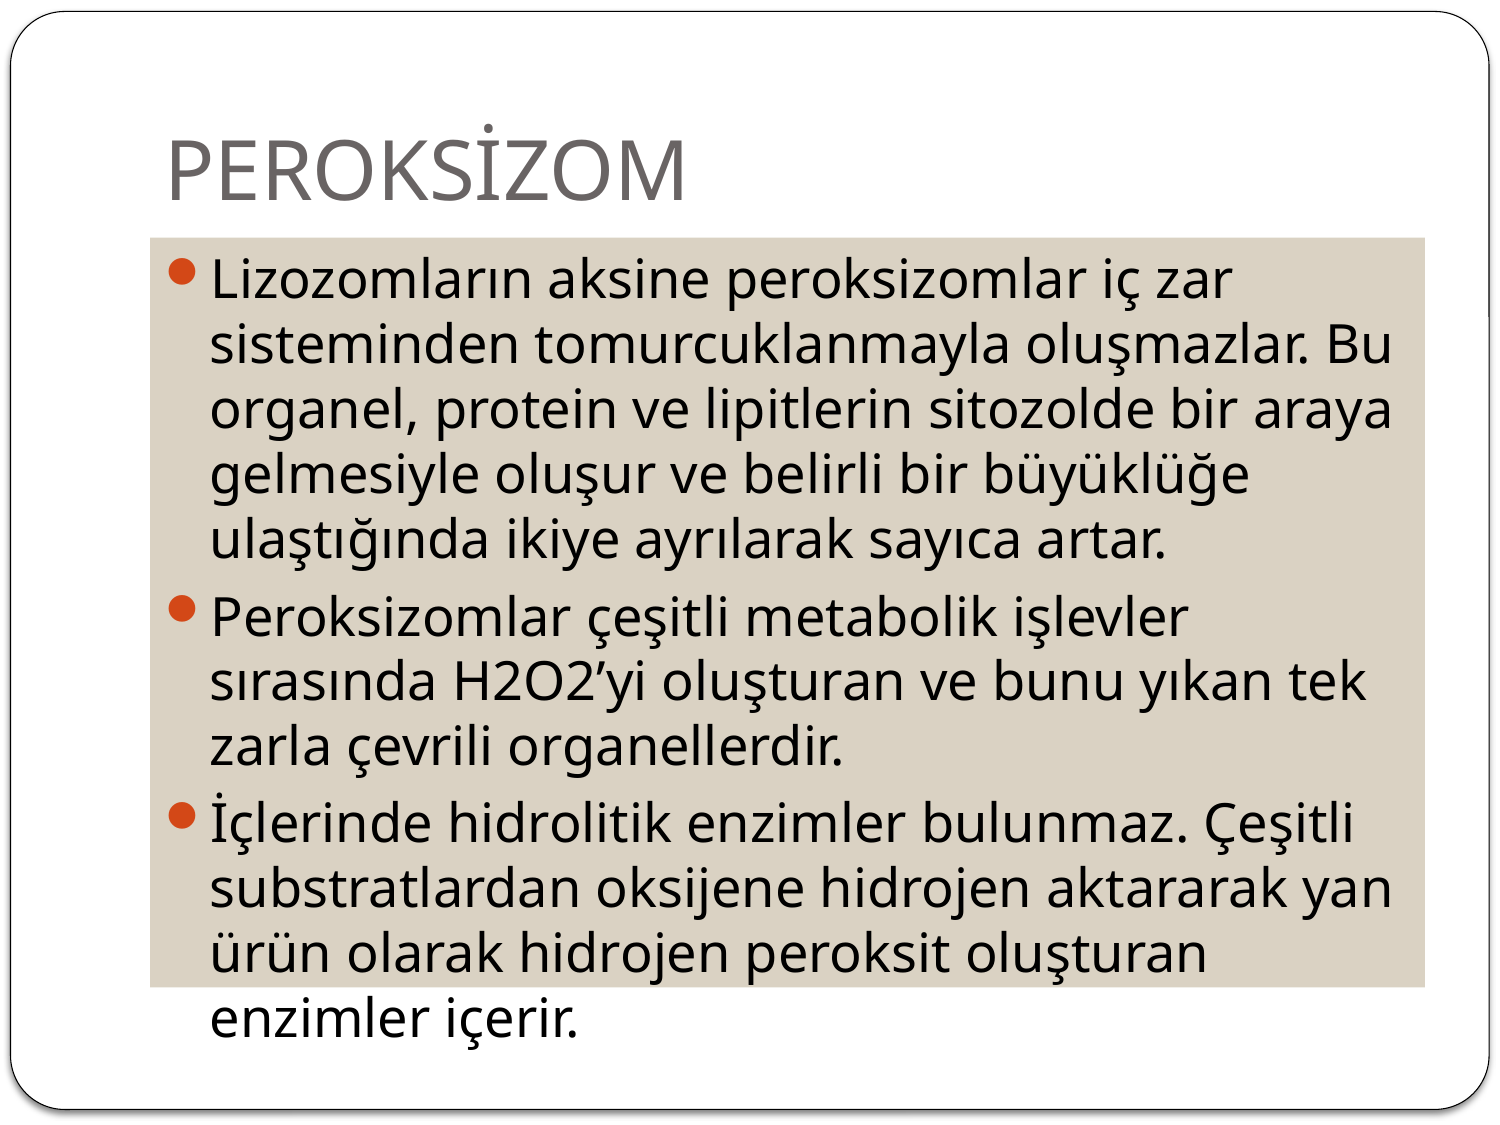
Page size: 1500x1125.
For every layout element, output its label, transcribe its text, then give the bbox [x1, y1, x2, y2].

list Lizozomların aksine peroksizomlar iç zar sisteminden tomurcuklanmayla oluşmazlar. Bu organel, protein ve lipitlerin sitozolde bir araya gelmesiyle oluşur ve belirli bir büyüklüğe ulaştığında ikiye ayrılarak sayıca artar. Peroksizomlar çeşitli metabolik işlevler sırasında H2O2’yi oluşturan ve bunu yıkan tek zarla çevrili organellerdir. İçlerinde hidrolitik enzimler bulunmaz. Çeşitli substratlardan oksijene hidrojen aktararak yan ürün olarak hidrojen peroksit oluşturan enzimler içerir. [150, 237, 1425, 988]
title PEROKSİZOM [150, 45, 1425, 233]
